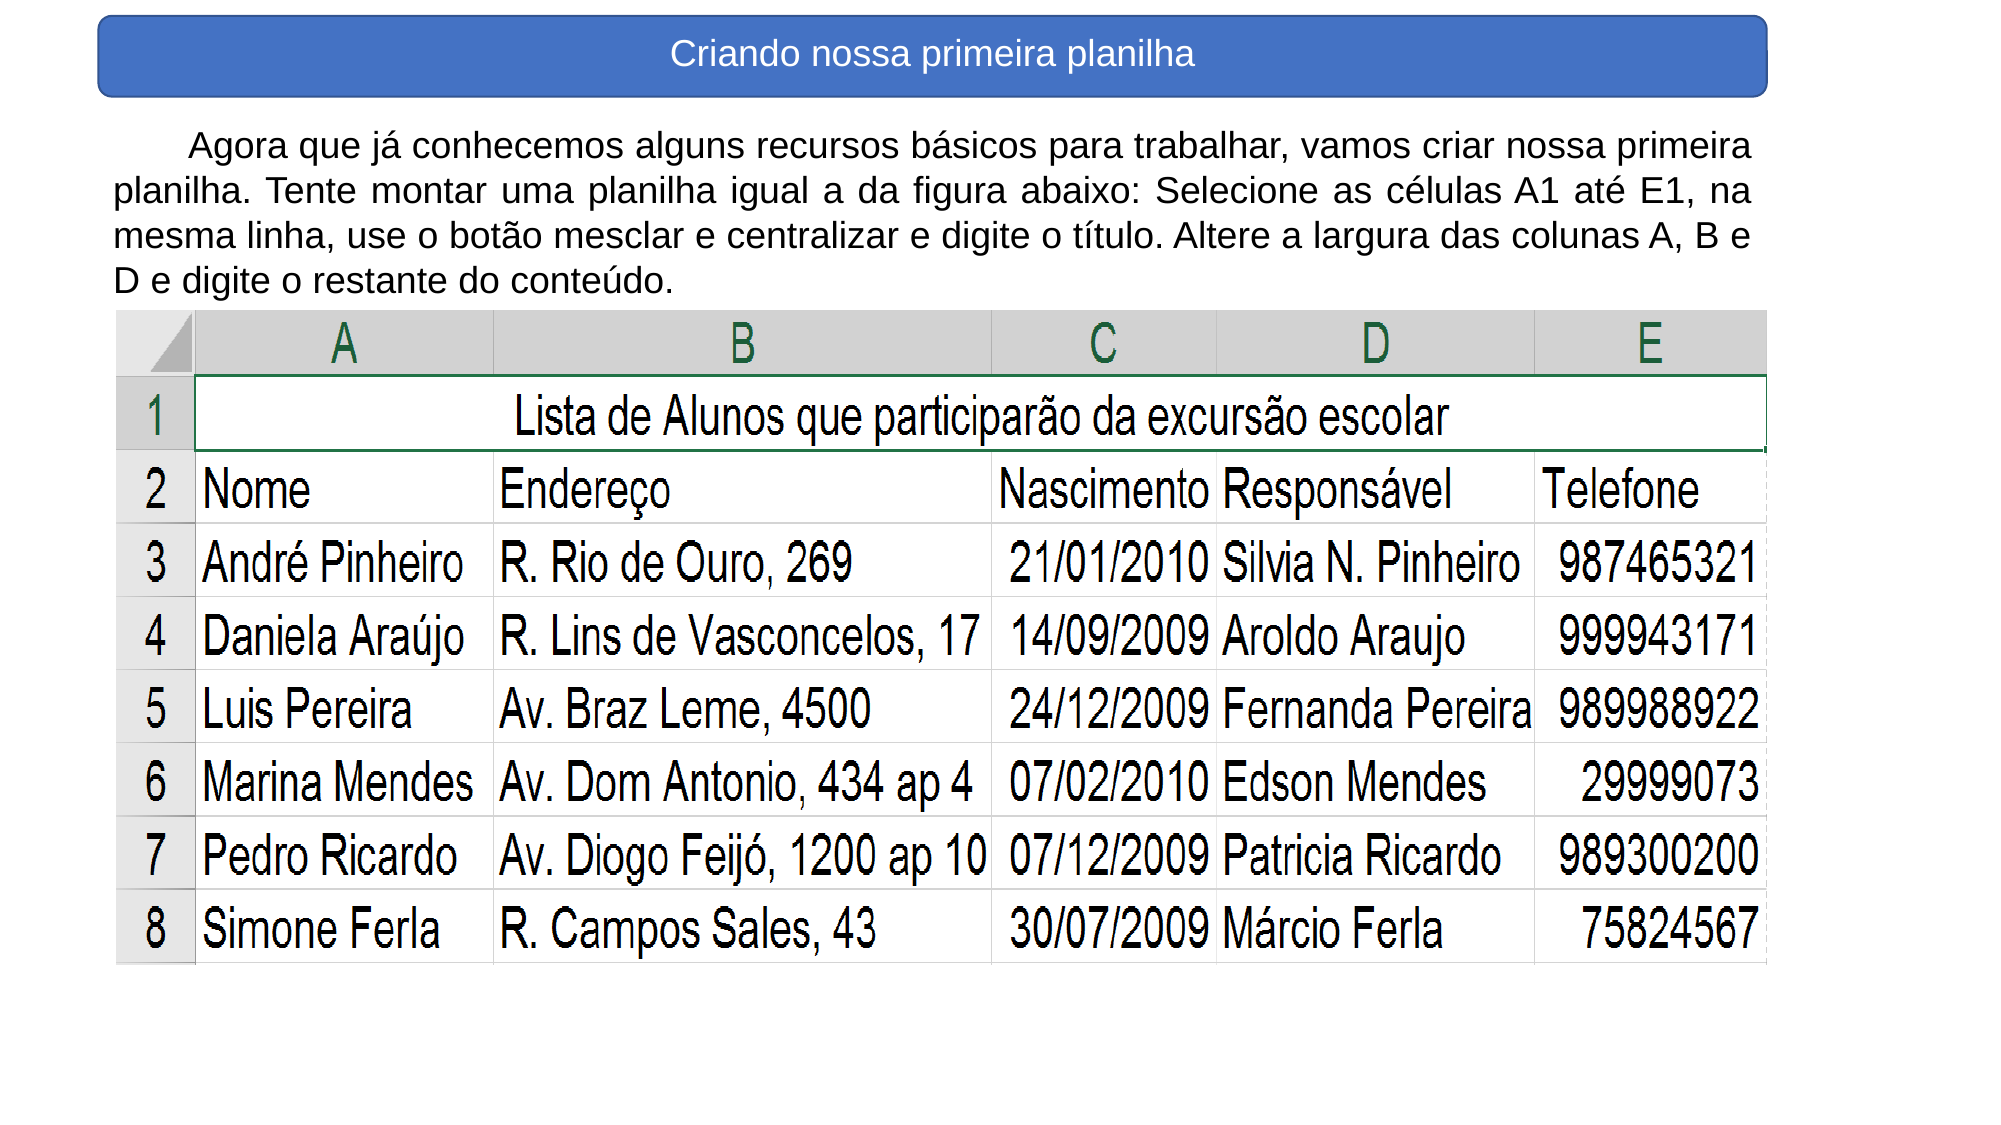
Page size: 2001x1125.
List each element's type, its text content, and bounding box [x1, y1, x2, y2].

text_box Agora que já conhecemos alguns recursos básicos para trabalhar, vamos criar nossa primeira planilha. Tente montar uma planilha igual a da figura abaixo: Selecione as células A1 até E1, na mesma linha, use o botão mesclar e centralizar e digite o título. Altere a largura das colunas A, B e D e digite o restante do conteúdo. [98, 113, 1767, 308]
text_box [97, 24, 1768, 98]
text_box Criando nossa primeira planilha [98, 21, 1767, 82]
text_box [100, 14, 1765, 21]
picture [116, 310, 1767, 965]
